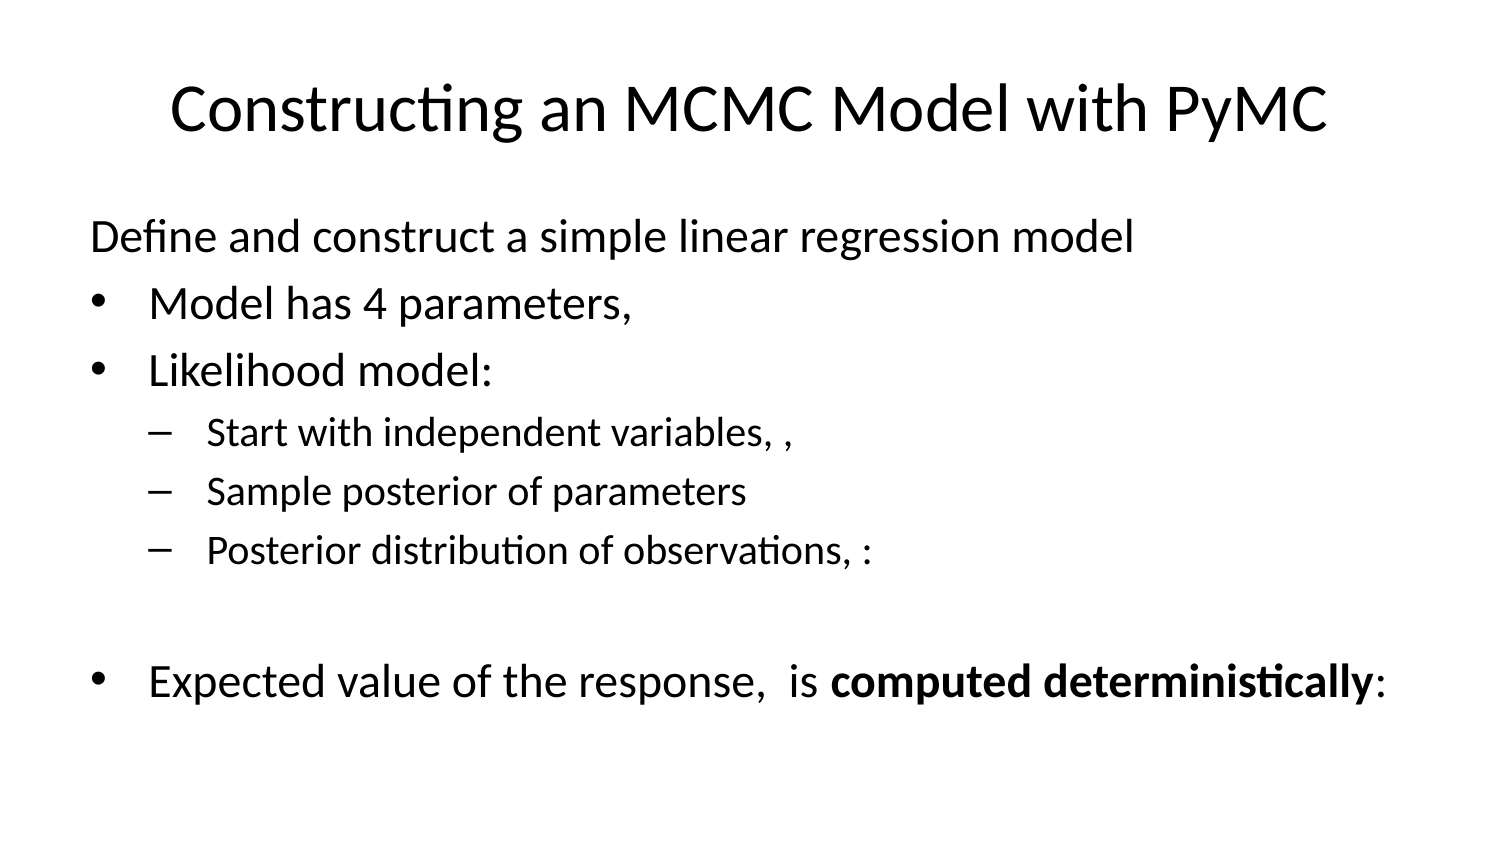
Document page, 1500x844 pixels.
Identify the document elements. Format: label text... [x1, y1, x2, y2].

title Constructing an MCMC Model with PyMC [75, 33, 1425, 175]
